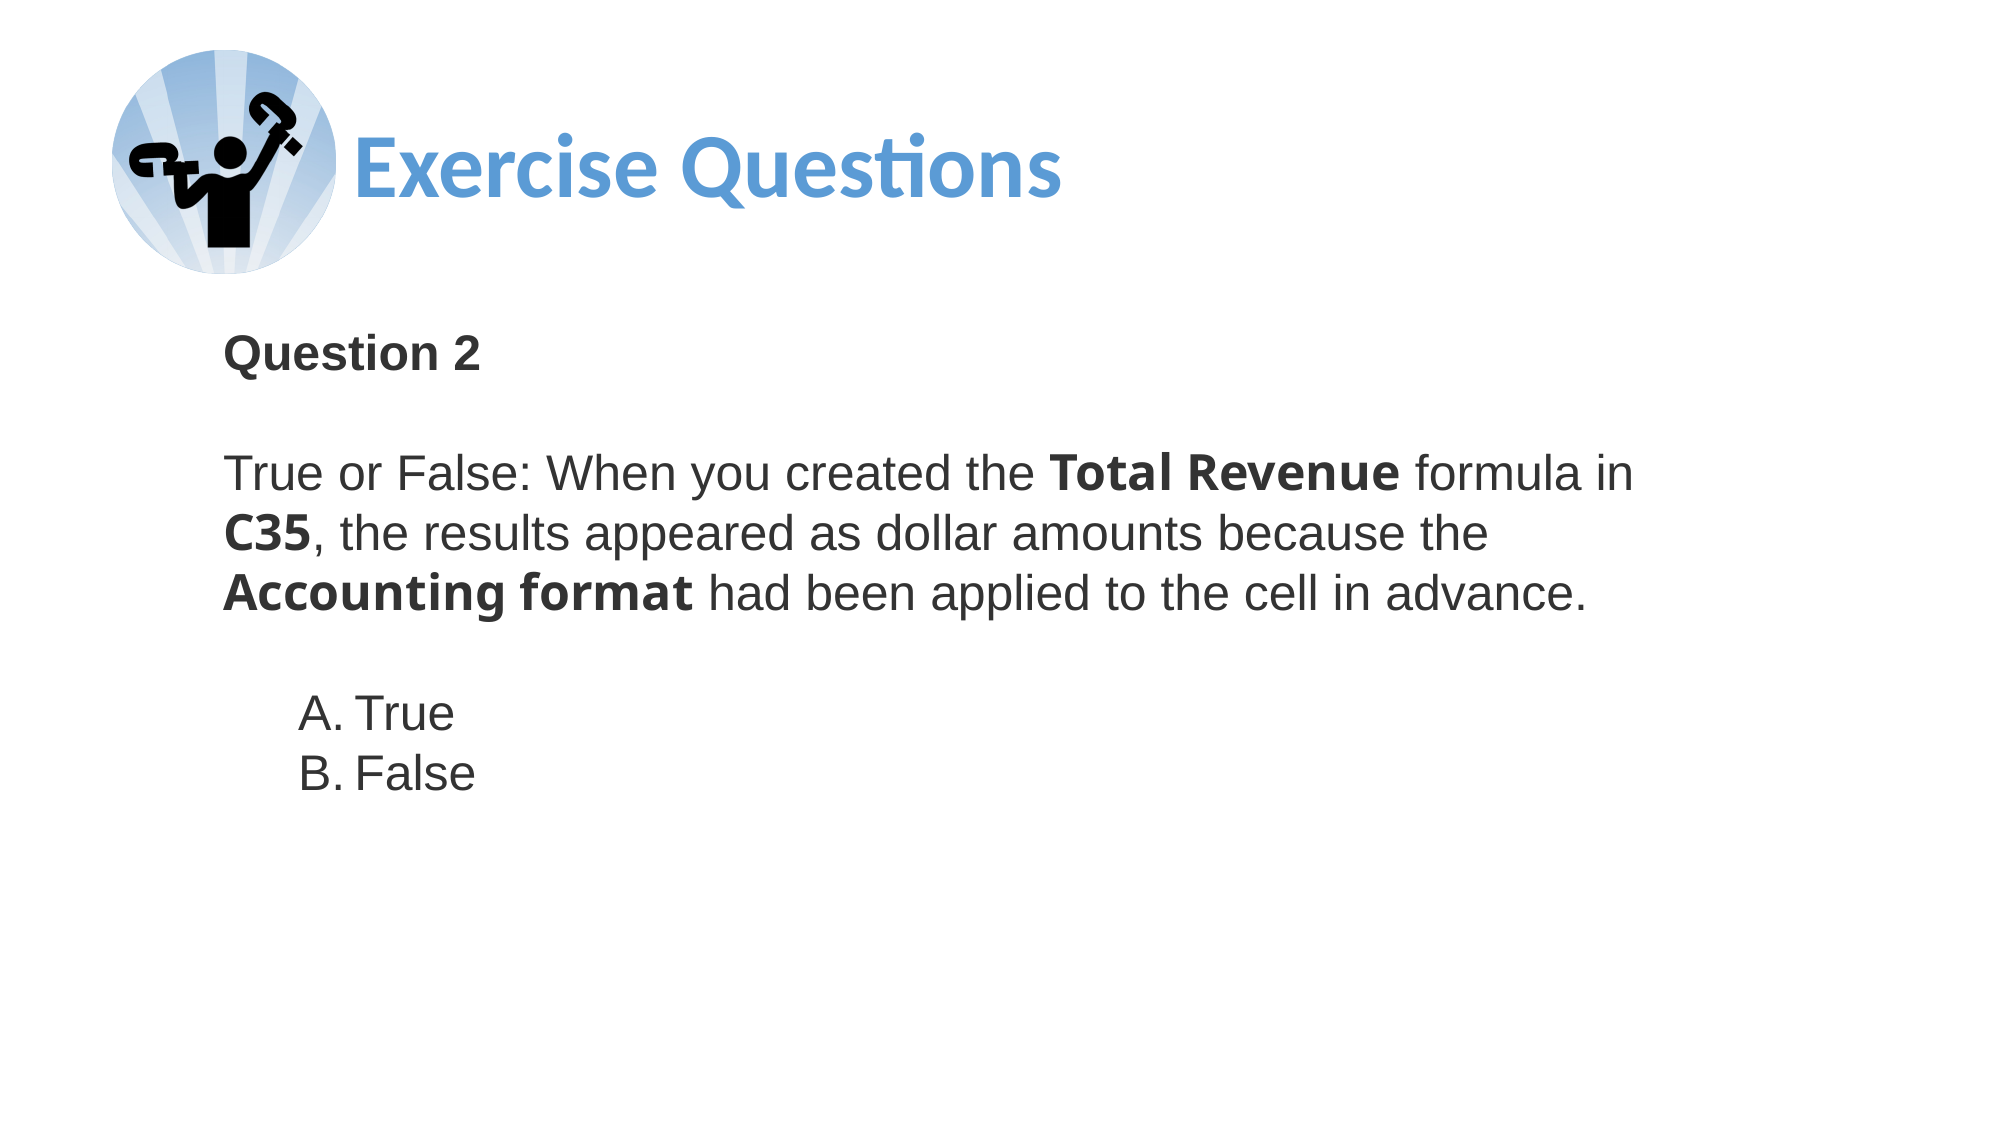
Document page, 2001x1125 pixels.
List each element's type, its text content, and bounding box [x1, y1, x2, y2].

text_box Question 2 True or False: When you created the Total Revenue formula in C35, the results appeared as dollar amounts because the Accounting format had been applied to the cell in advance. True False [208, 316, 1688, 809]
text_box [112, 50, 1082, 274]
